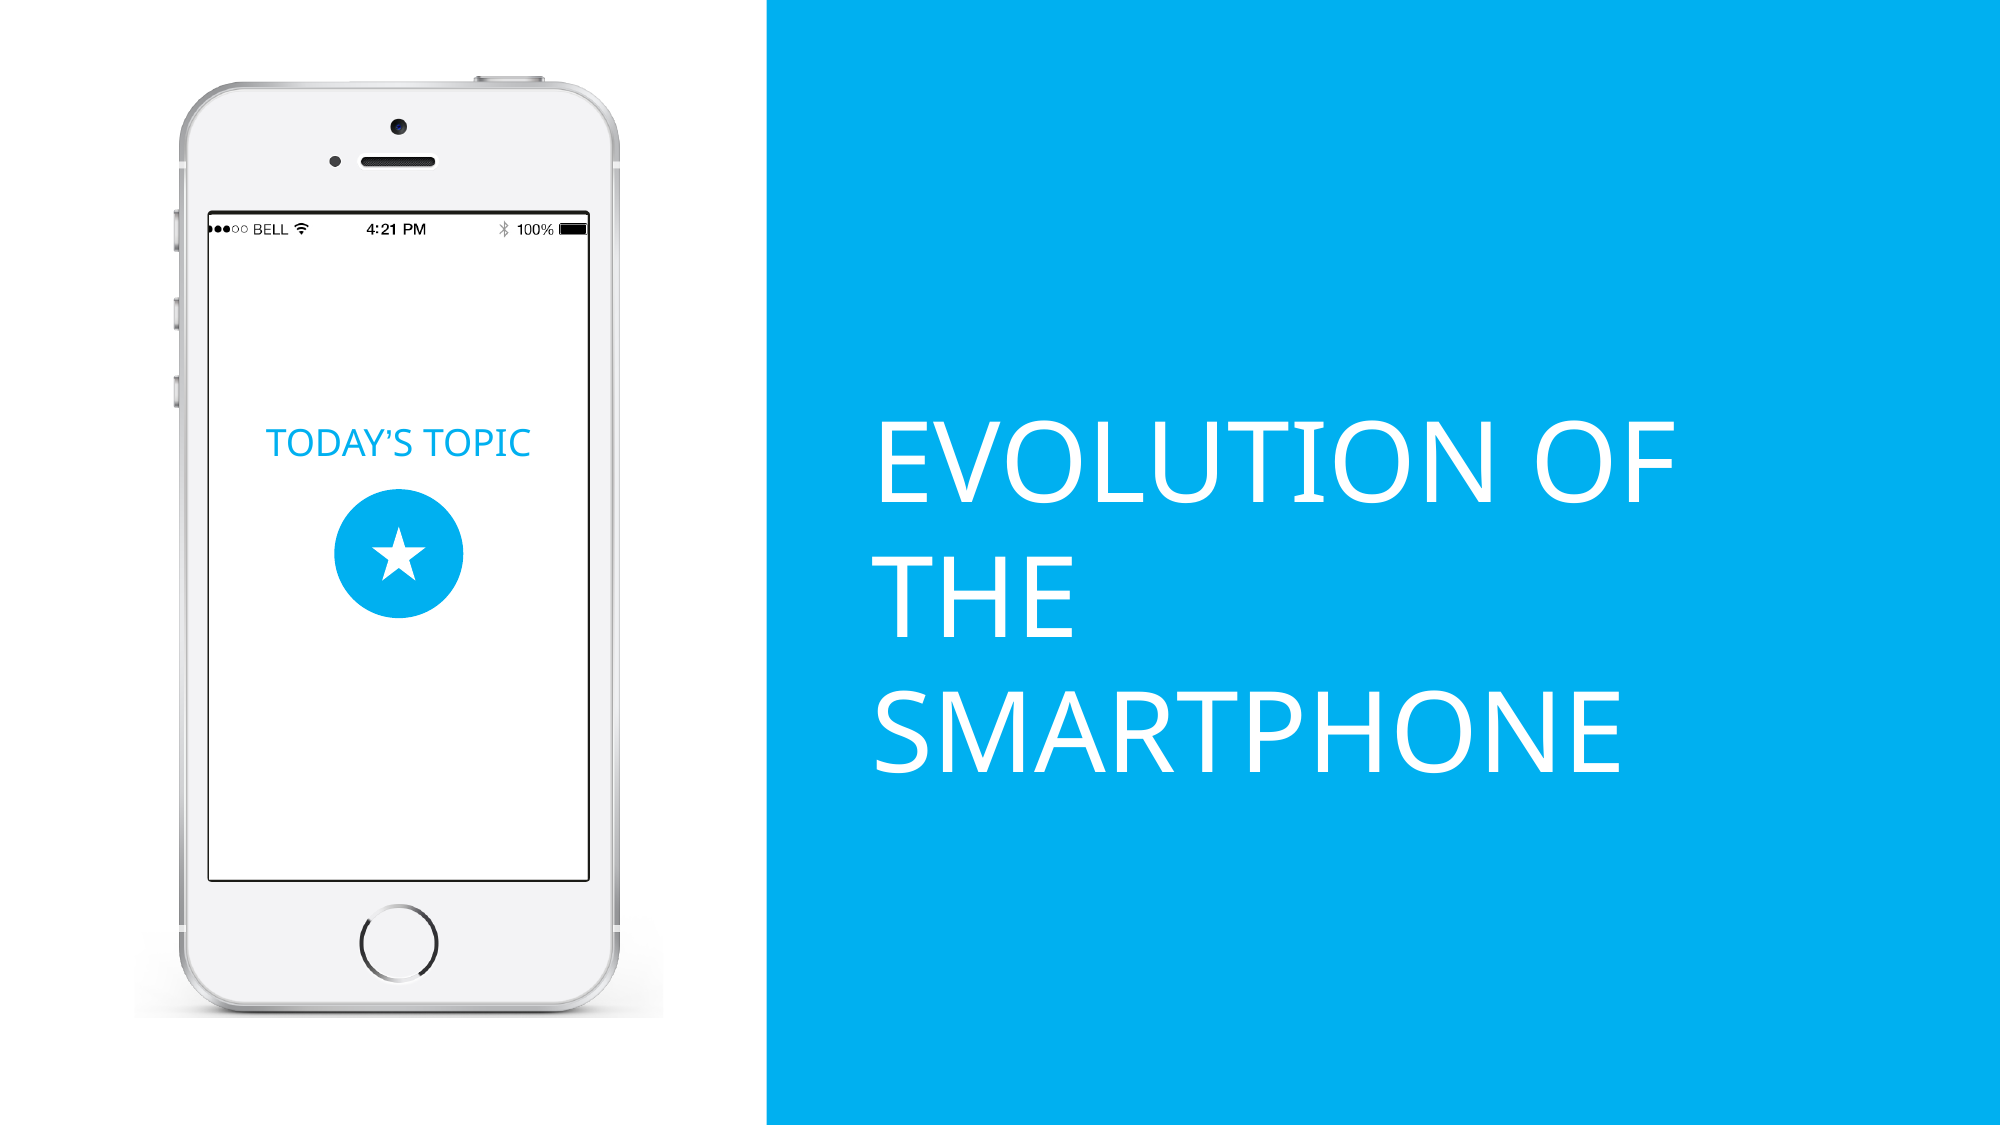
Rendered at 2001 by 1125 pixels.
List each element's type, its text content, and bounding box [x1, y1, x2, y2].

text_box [134, 75, 664, 1018]
text_box EVOLUTION OF THE SMARTPHONE [856, 382, 1910, 803]
text_box [766, 0, 2000, 1125]
